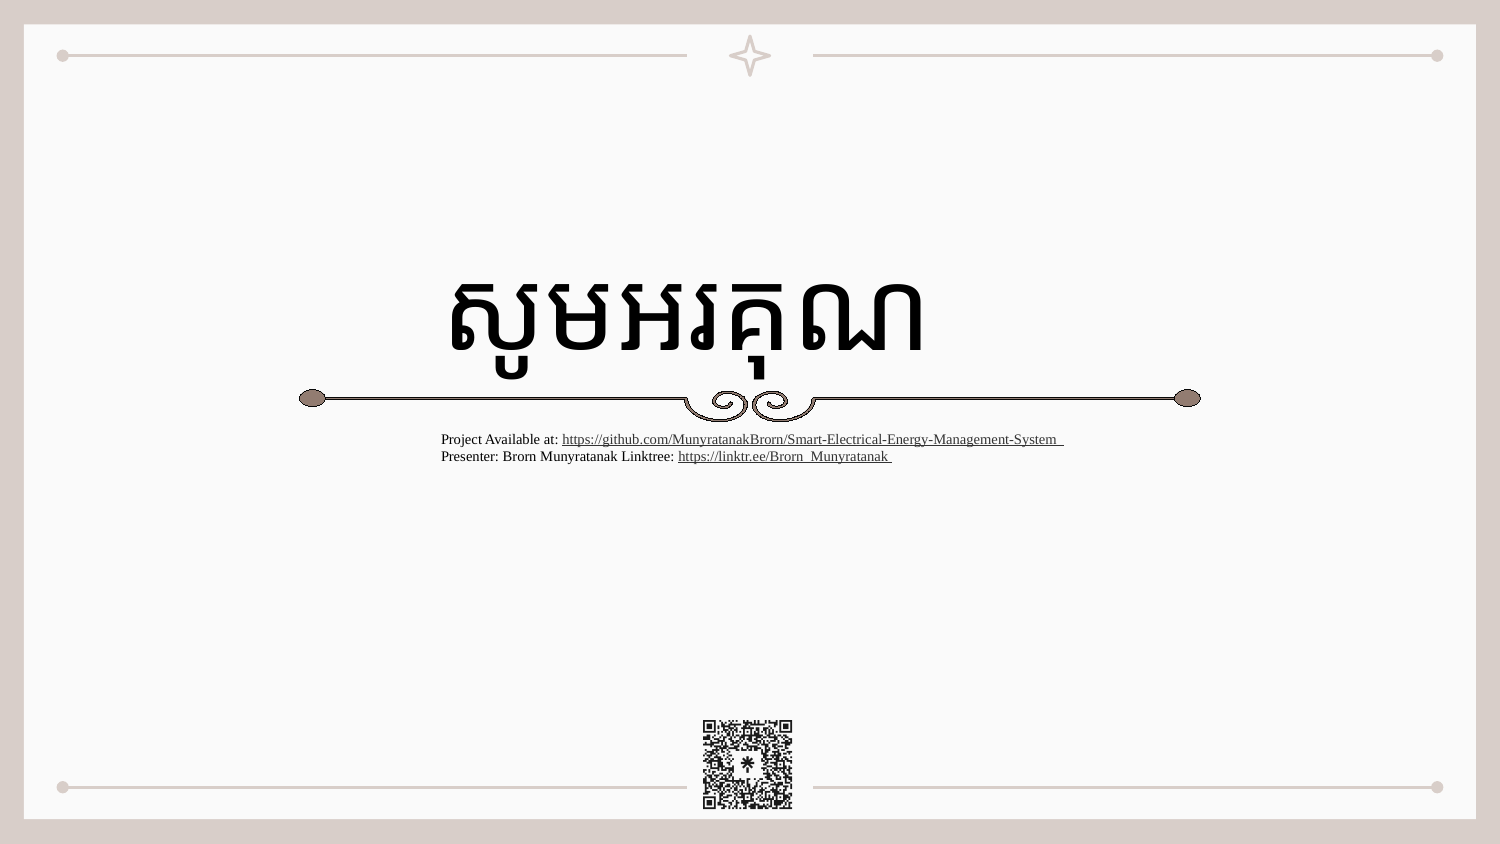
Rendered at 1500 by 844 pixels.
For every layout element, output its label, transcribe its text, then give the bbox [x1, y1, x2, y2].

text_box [299, 389, 1201, 423]
text_box Presenter: Brorn Munyratanak Linktree: https://linktr.ee/Brorn_Munyratanak [426, 439, 944, 472]
text_box Project Available at: https://github.com/MunyratanakBrorn/Smart-Electrical-Energy-Management-System [426, 430, 1123, 455]
text_box សូមអរគុណ [426, 230, 1123, 380]
picture [702, 719, 793, 811]
